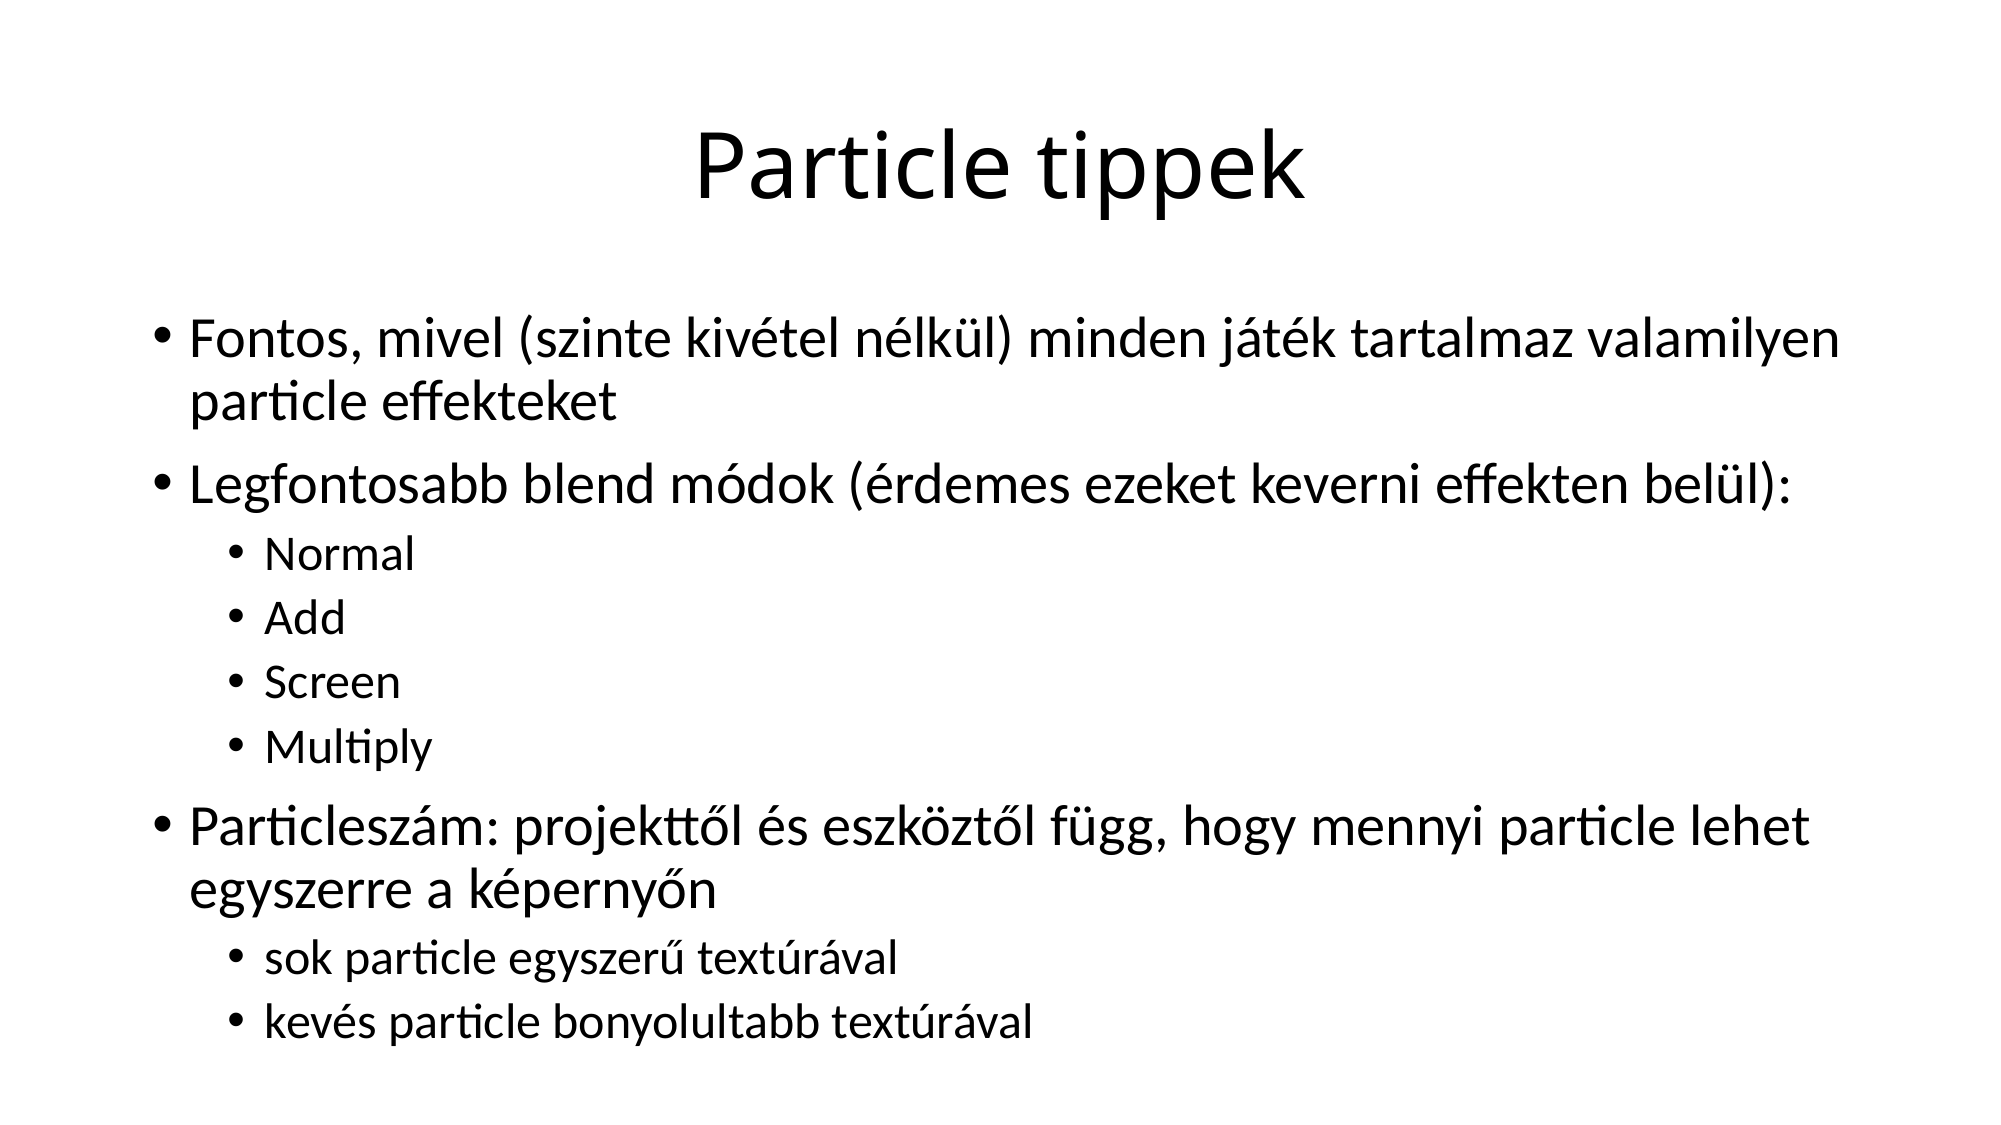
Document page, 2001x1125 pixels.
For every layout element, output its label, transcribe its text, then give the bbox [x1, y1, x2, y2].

title Particle tippek [137, 59, 1863, 278]
list Fontos, mivel (szinte kivétel nélkül) minden játék tartalmaz valamilyen particle effekteket Legfontosabb blend módok (érdemes ezeket keverni effekten belül): Normal Add Screen Multiply Particleszám: projekttől és eszköztől függ, hogy mennyi particle lehet egyszerre a képernyőn sok particle egyszerű textúrával kevés particle bonyolultabb textúrával [137, 299, 1863, 1125]
